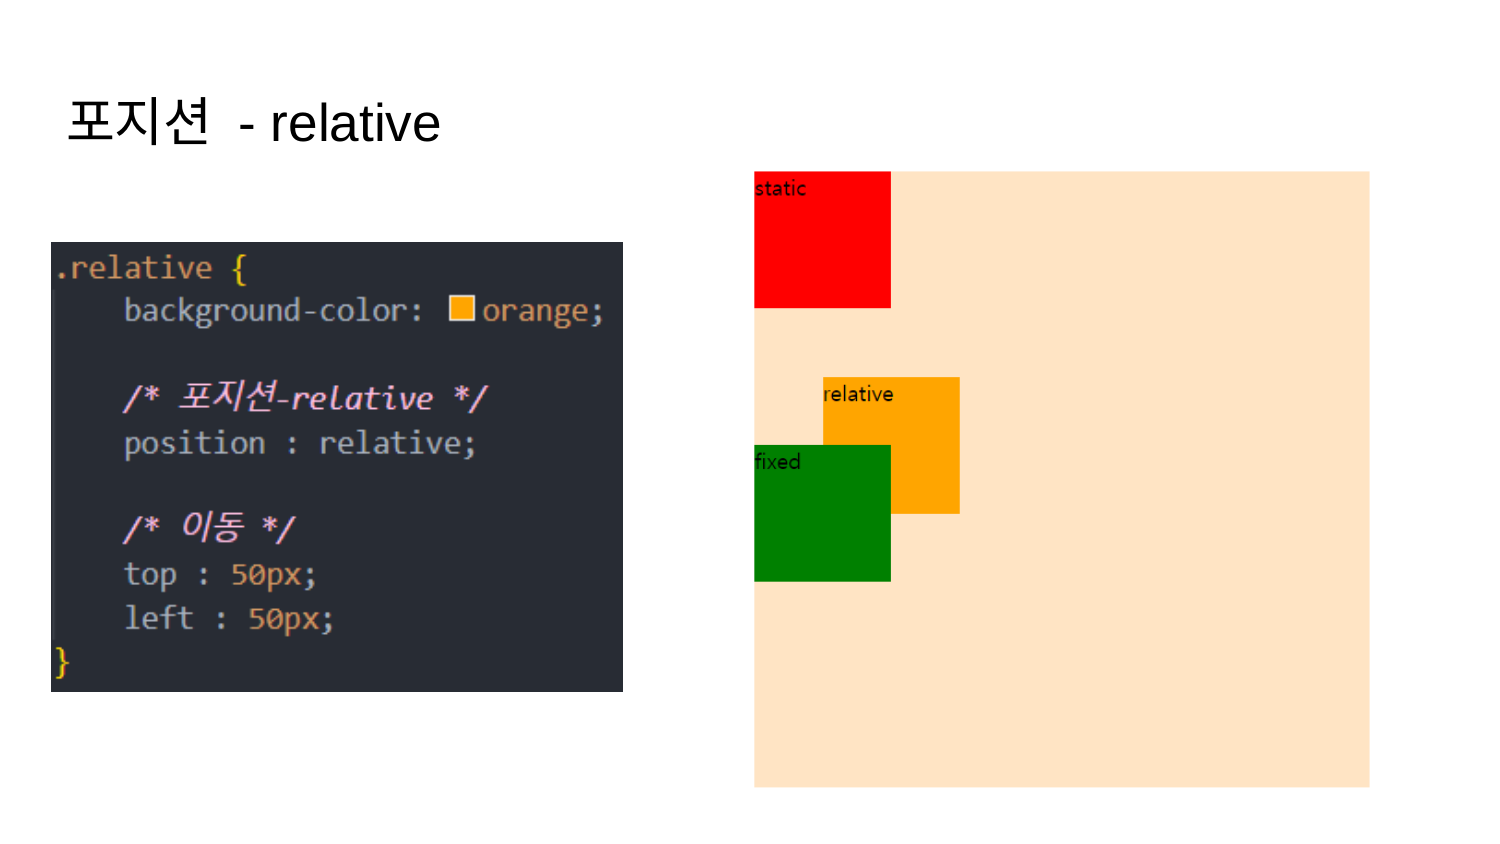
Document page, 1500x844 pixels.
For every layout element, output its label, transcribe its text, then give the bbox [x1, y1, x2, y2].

title 포지션 - relative [51, 72, 1449, 167]
picture [50, 241, 623, 693]
picture [749, 166, 1374, 794]
